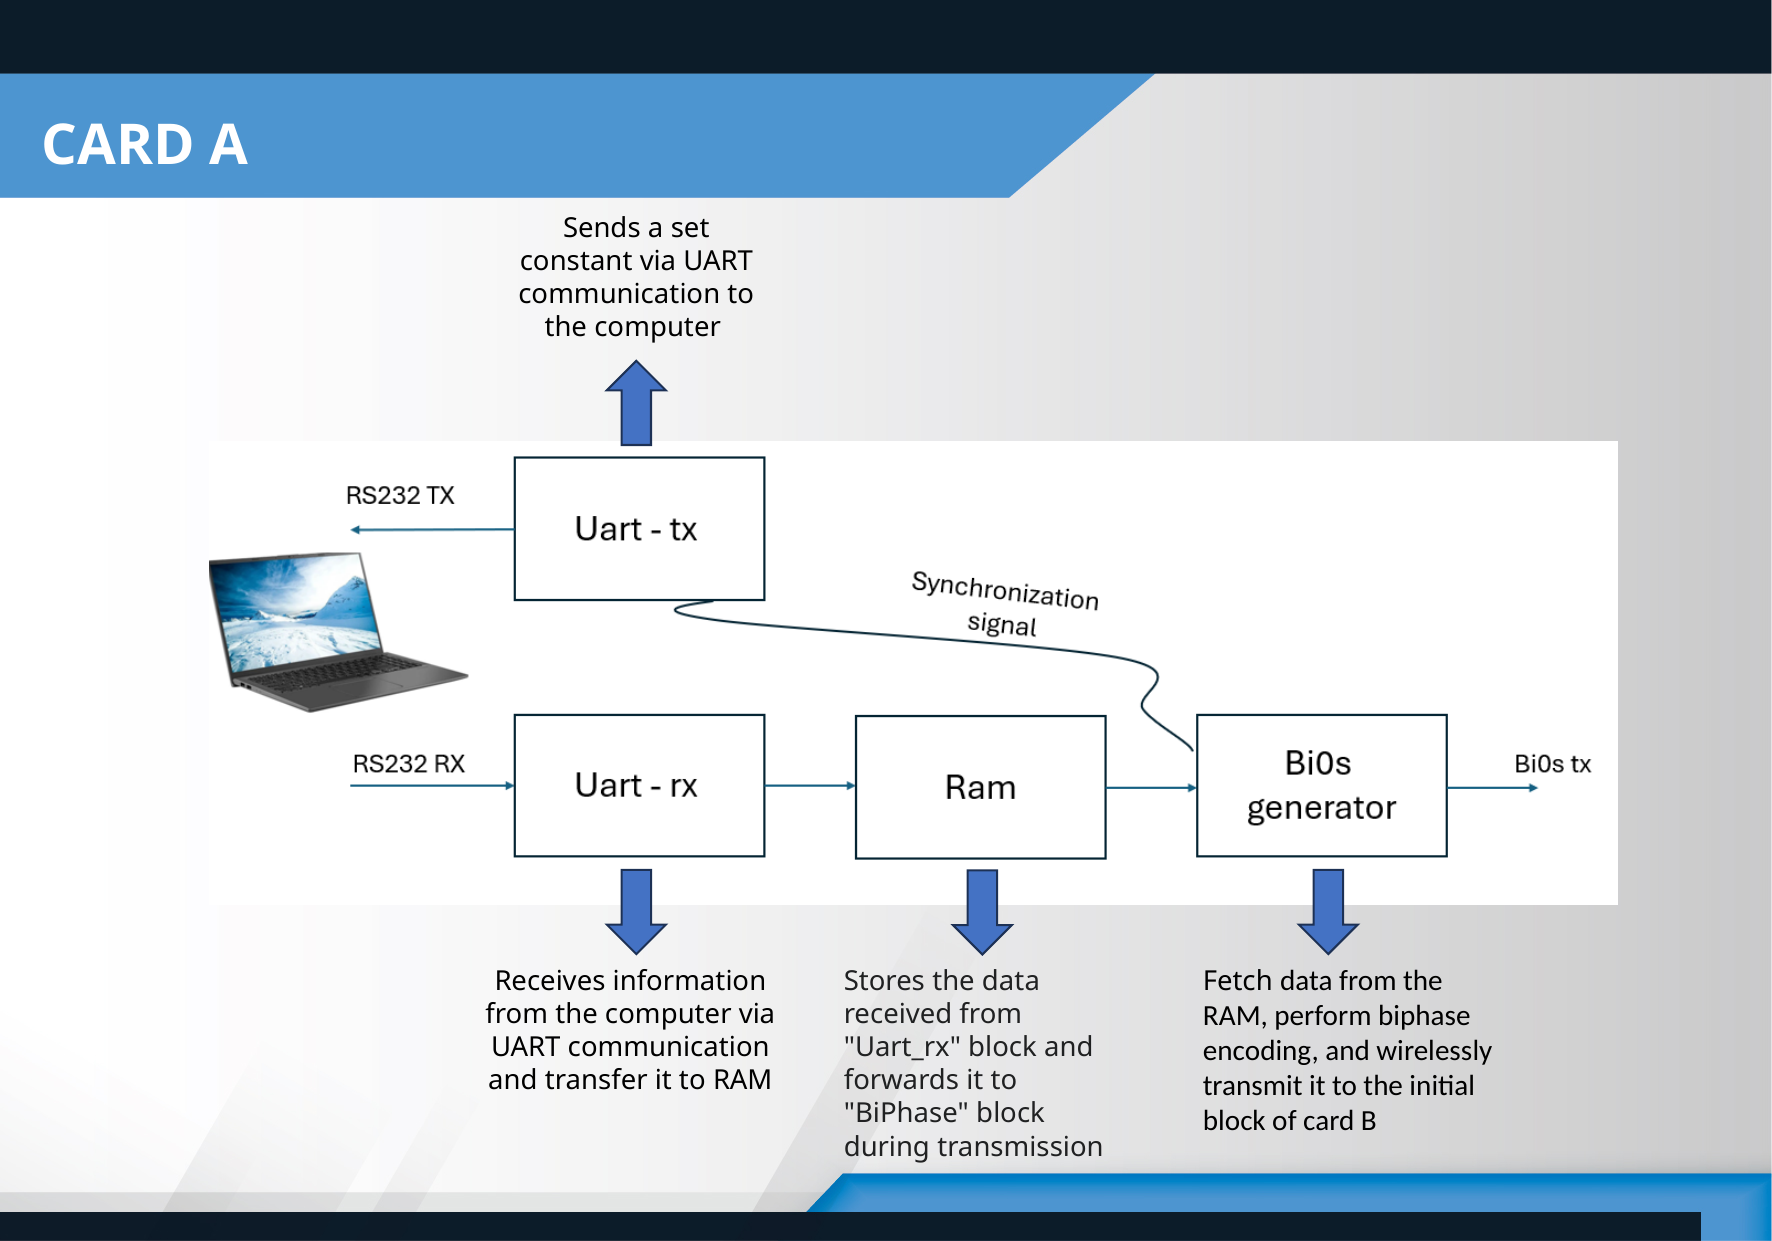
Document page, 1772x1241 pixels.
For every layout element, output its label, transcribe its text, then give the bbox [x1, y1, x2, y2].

text_box Sends a set constant via UART communication to the computer [493, 202, 780, 350]
text_box [604, 359, 669, 441]
text_box Fetch data from the RAM, perform biphase encoding, and wirelessly transmit it to the initial block of card B [1188, 953, 1510, 1144]
text_box [950, 905, 1015, 955]
text_box [1296, 905, 1361, 953]
text_box [604, 905, 669, 955]
text_box Stores the data received from "Uart_rx" block and forwards it to "BiPhase" block during transmission [829, 955, 1151, 1169]
text_box CARD A [27, 67, 284, 183]
picture [0, 0, 1772, 1241]
text_box Receives information from the computer via UART communication and transfer it to RAM [469, 955, 792, 1141]
